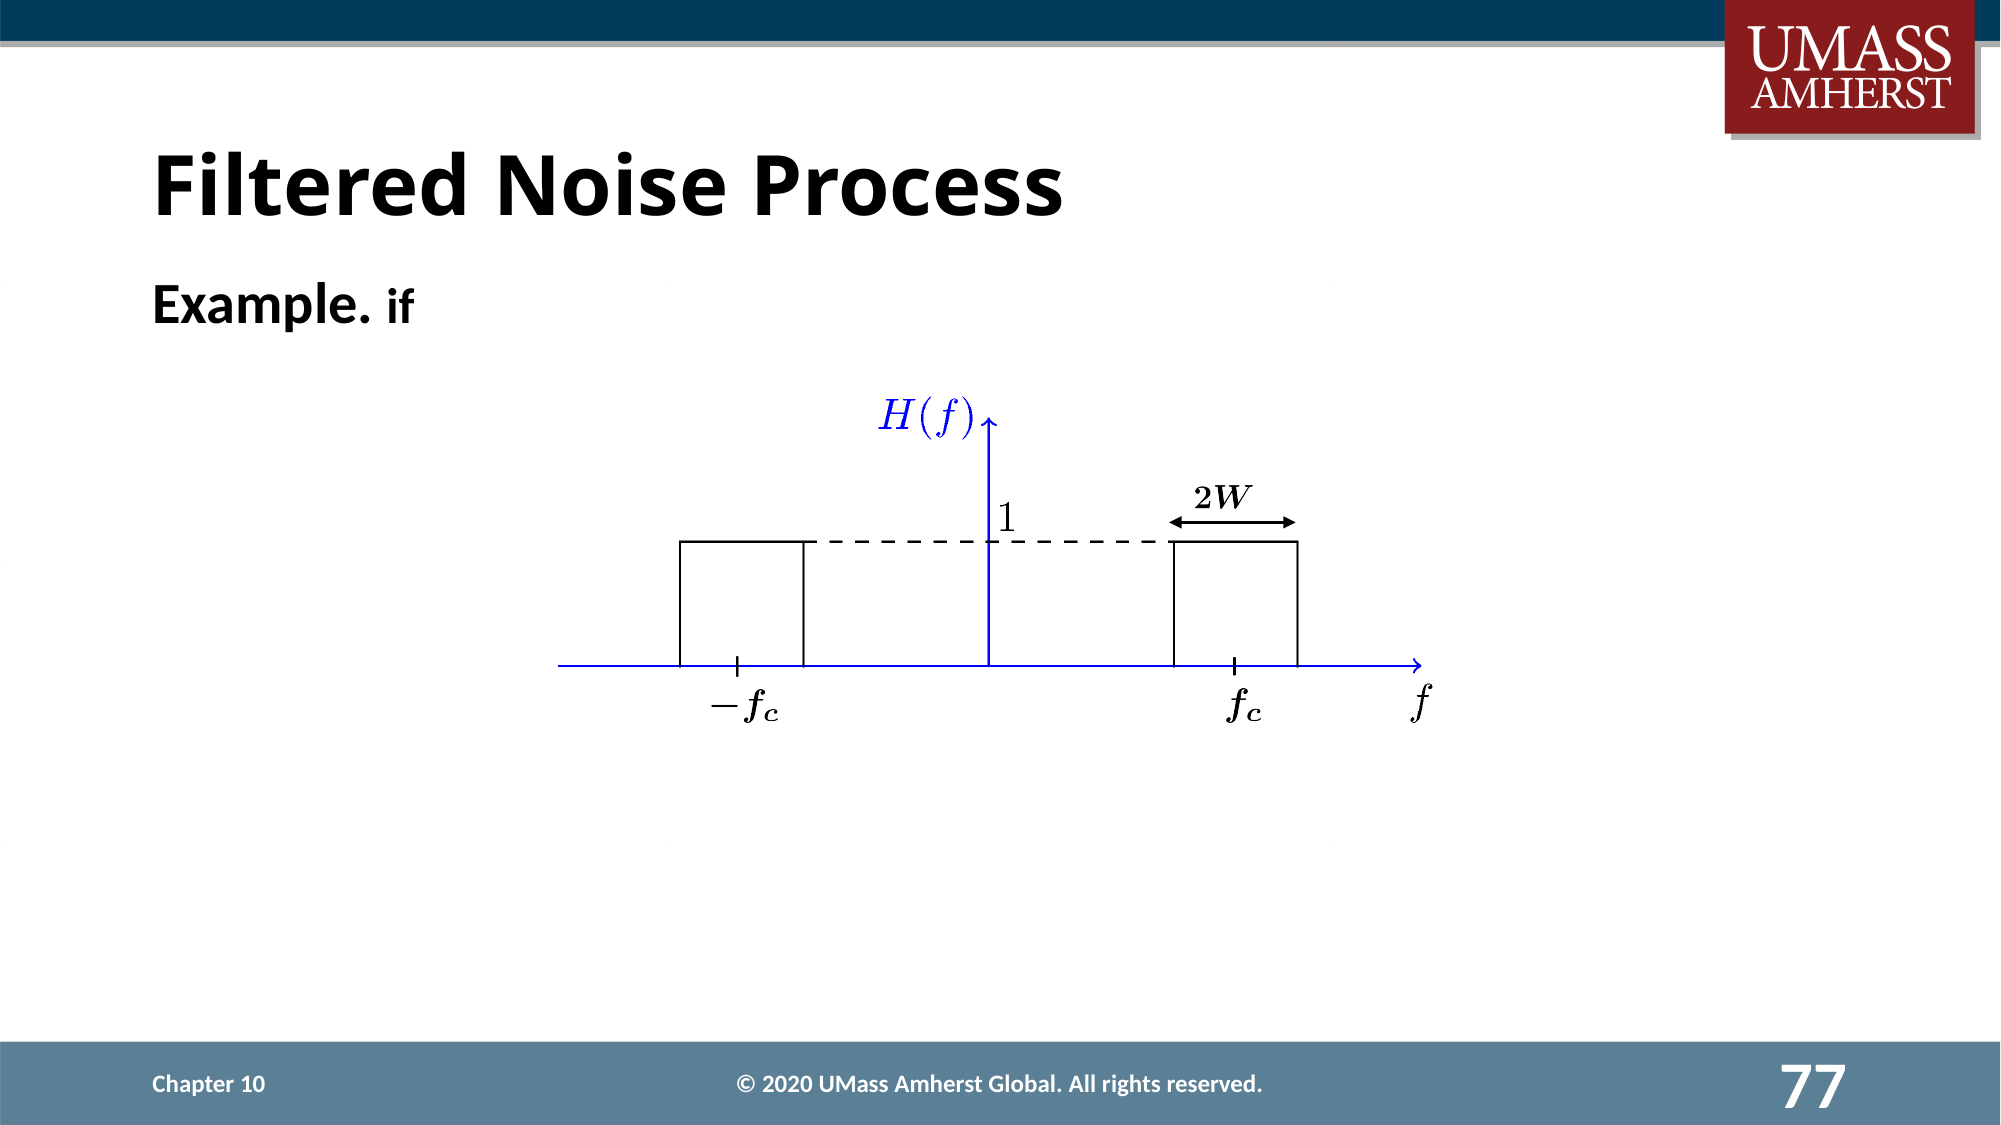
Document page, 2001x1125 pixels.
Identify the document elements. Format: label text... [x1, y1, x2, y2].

footer © 2020 UMass Amherst Global. All rights reserved. [662, 1052, 1338, 1113]
slide_number 77 [1412, 1052, 1863, 1113]
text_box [558, 386, 1441, 739]
slide_number Chapter 10 [137, 1052, 588, 1113]
picture [0, 0, 2001, 1125]
title Filtered Noise Process [137, 126, 1863, 251]
list Example. if [137, 265, 1824, 979]
